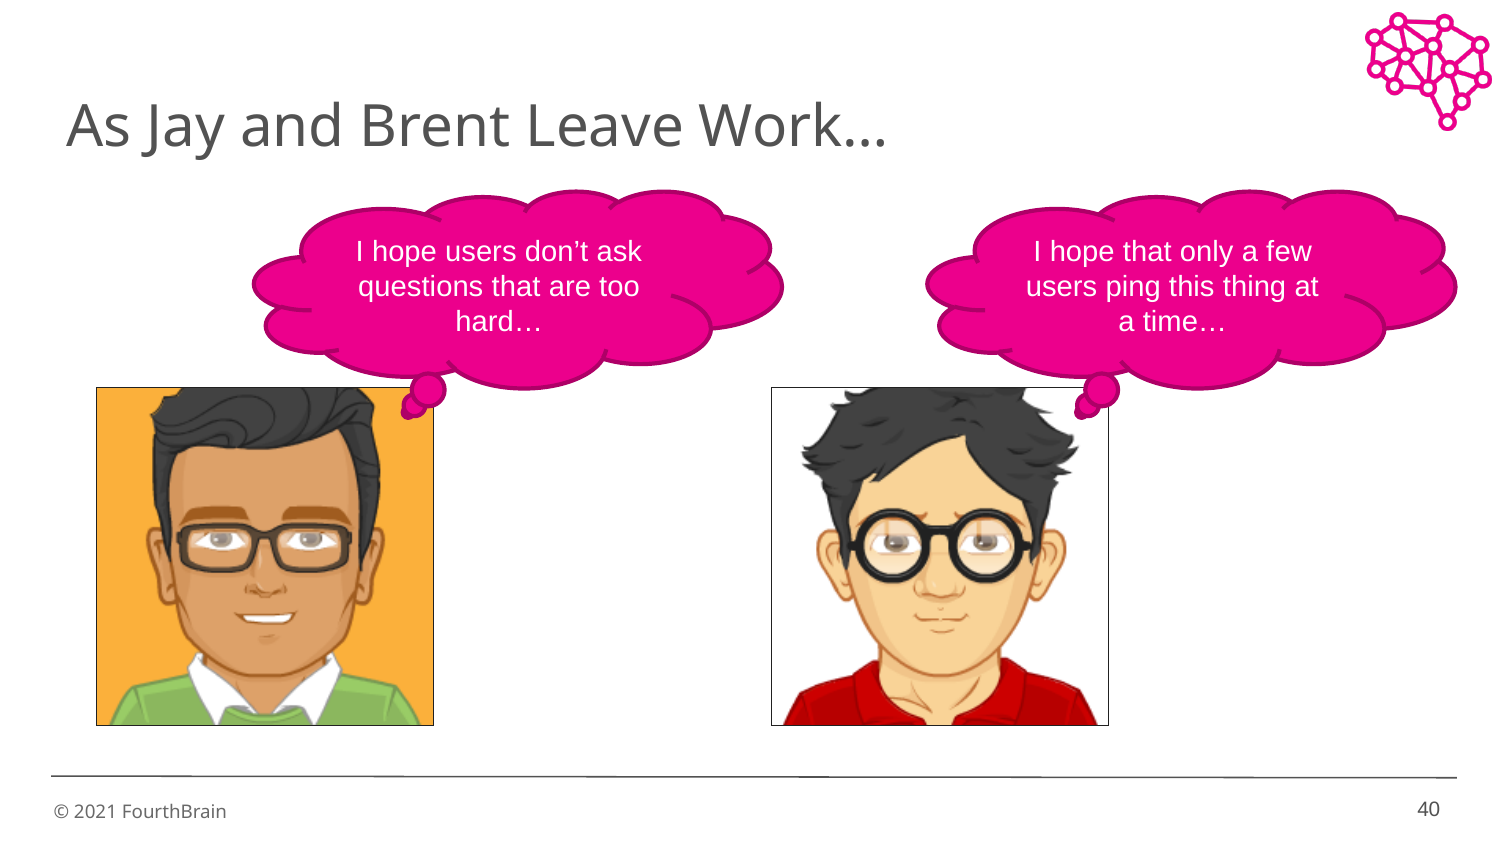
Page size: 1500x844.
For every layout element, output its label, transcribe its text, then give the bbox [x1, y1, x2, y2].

text_box I hope that only a few users ping this thing at a time… [925, 189, 1458, 404]
picture [1365, 12, 1492, 131]
text_box I hope users don’t ask questions that are too hard… [251, 189, 785, 404]
title As Jay and Brent Leave Work… [51, 72, 1449, 167]
picture [770, 387, 1109, 726]
slide_number 40 [1365, 776, 1456, 841]
picture [96, 387, 435, 726]
